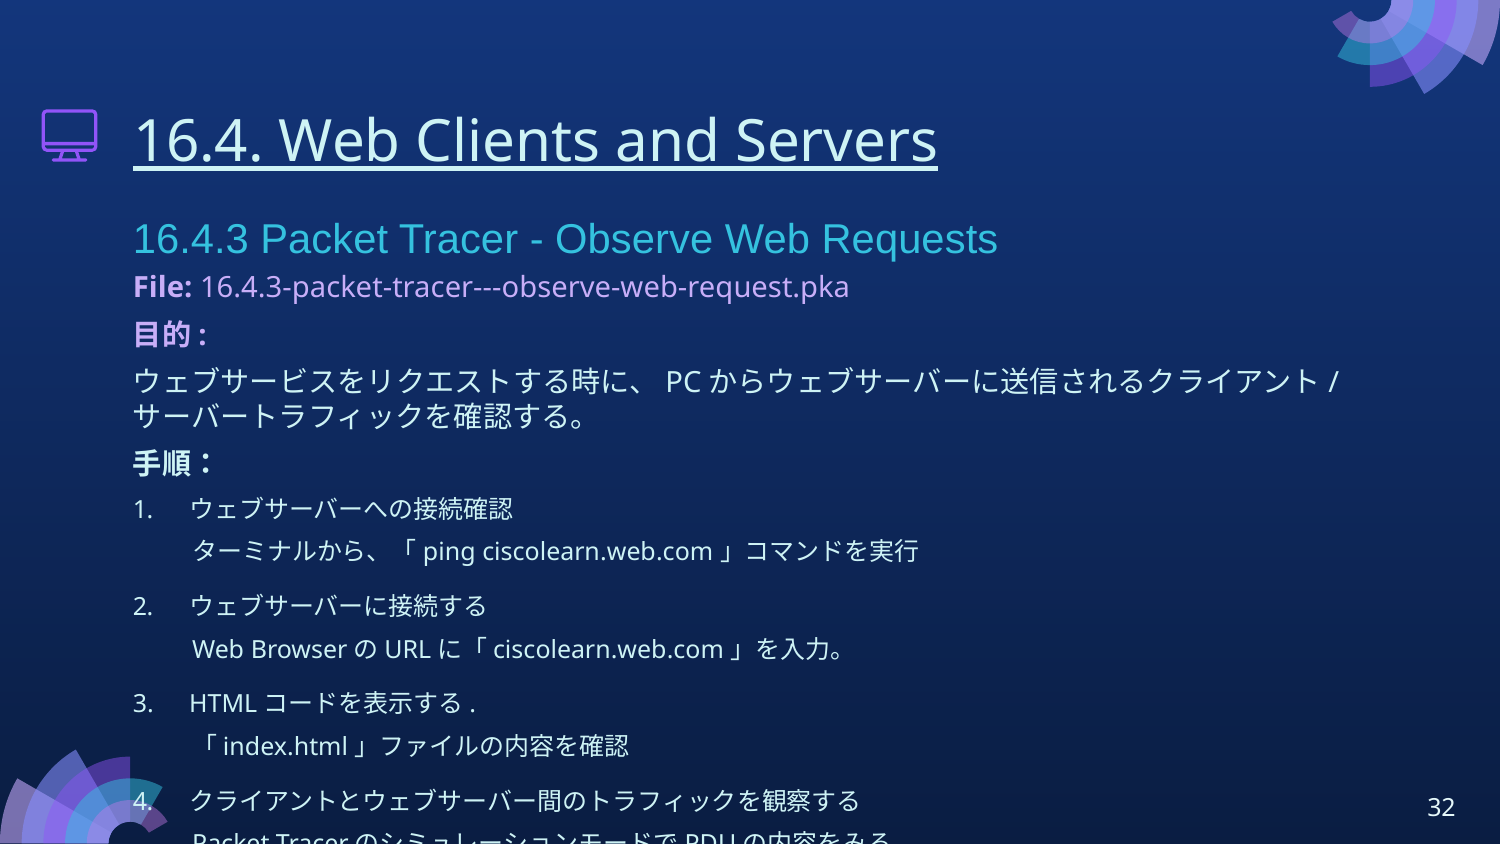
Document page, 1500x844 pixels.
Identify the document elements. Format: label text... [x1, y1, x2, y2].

text_box File: 16.4.3-packet-tracer---observe-web-request.pka 目的: ウェブサービスをリクエストする時に、PCからウェブサーバーに送信されるクライアント/サーバートラフィックを確認する。 手順： ウェブサーバーへの接続確認 ターミナルから、「ping ciscolearn.web.com」コマンドを実行 ウェブサーバーに接続する Web BrowserのURLに「ciscolearn.web.com」を入力。 HTMLコードを表示する. 「index.html」ファイルの内容を確認 クライアントとウェブサーバー間のトラフィックを観察する Packet TracerのシミュレーションモードでPDUの内容をみる。 [118, 260, 1413, 844]
title 16.4. Web Clients and Servers [118, 88, 1382, 183]
text_box [41, 109, 98, 162]
text_box 16.4.3 Packet Tracer - Observe Web Requests [118, 204, 1382, 260]
footer 32 [964, 786, 1471, 832]
